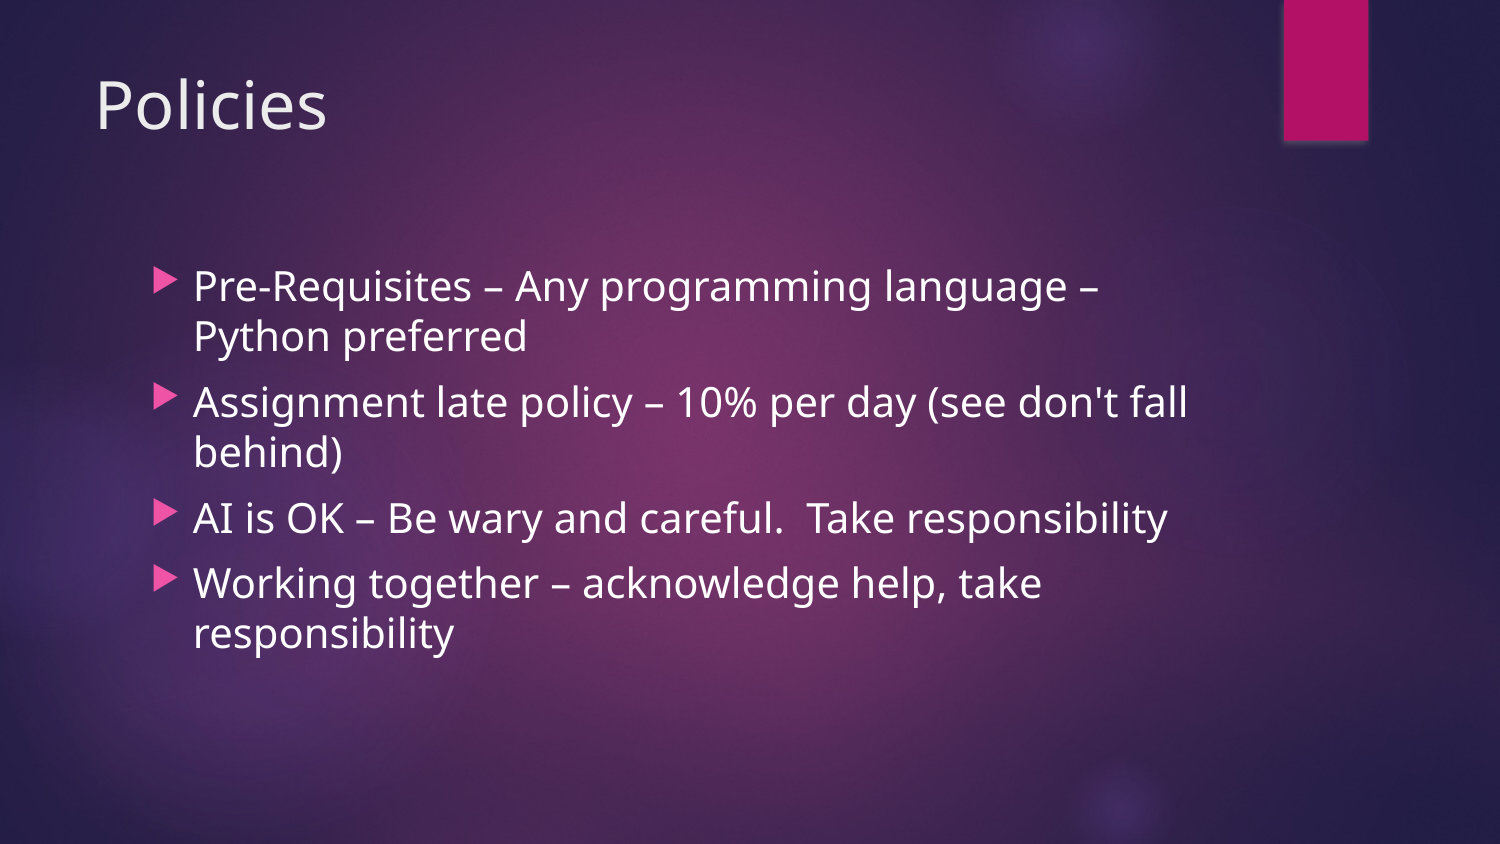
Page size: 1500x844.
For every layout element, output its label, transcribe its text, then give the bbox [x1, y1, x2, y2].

title Policies [79, 55, 1237, 229]
list Pre-Requisites – Any programming language – Python preferred Assignment late policy – 10% per day (see don't fall behind) AI is OK – Be wary and careful. Take responsibility Working together – acknowledge help, take responsibility [135, 252, 1237, 769]
picture [0, 0, 1500, 844]
